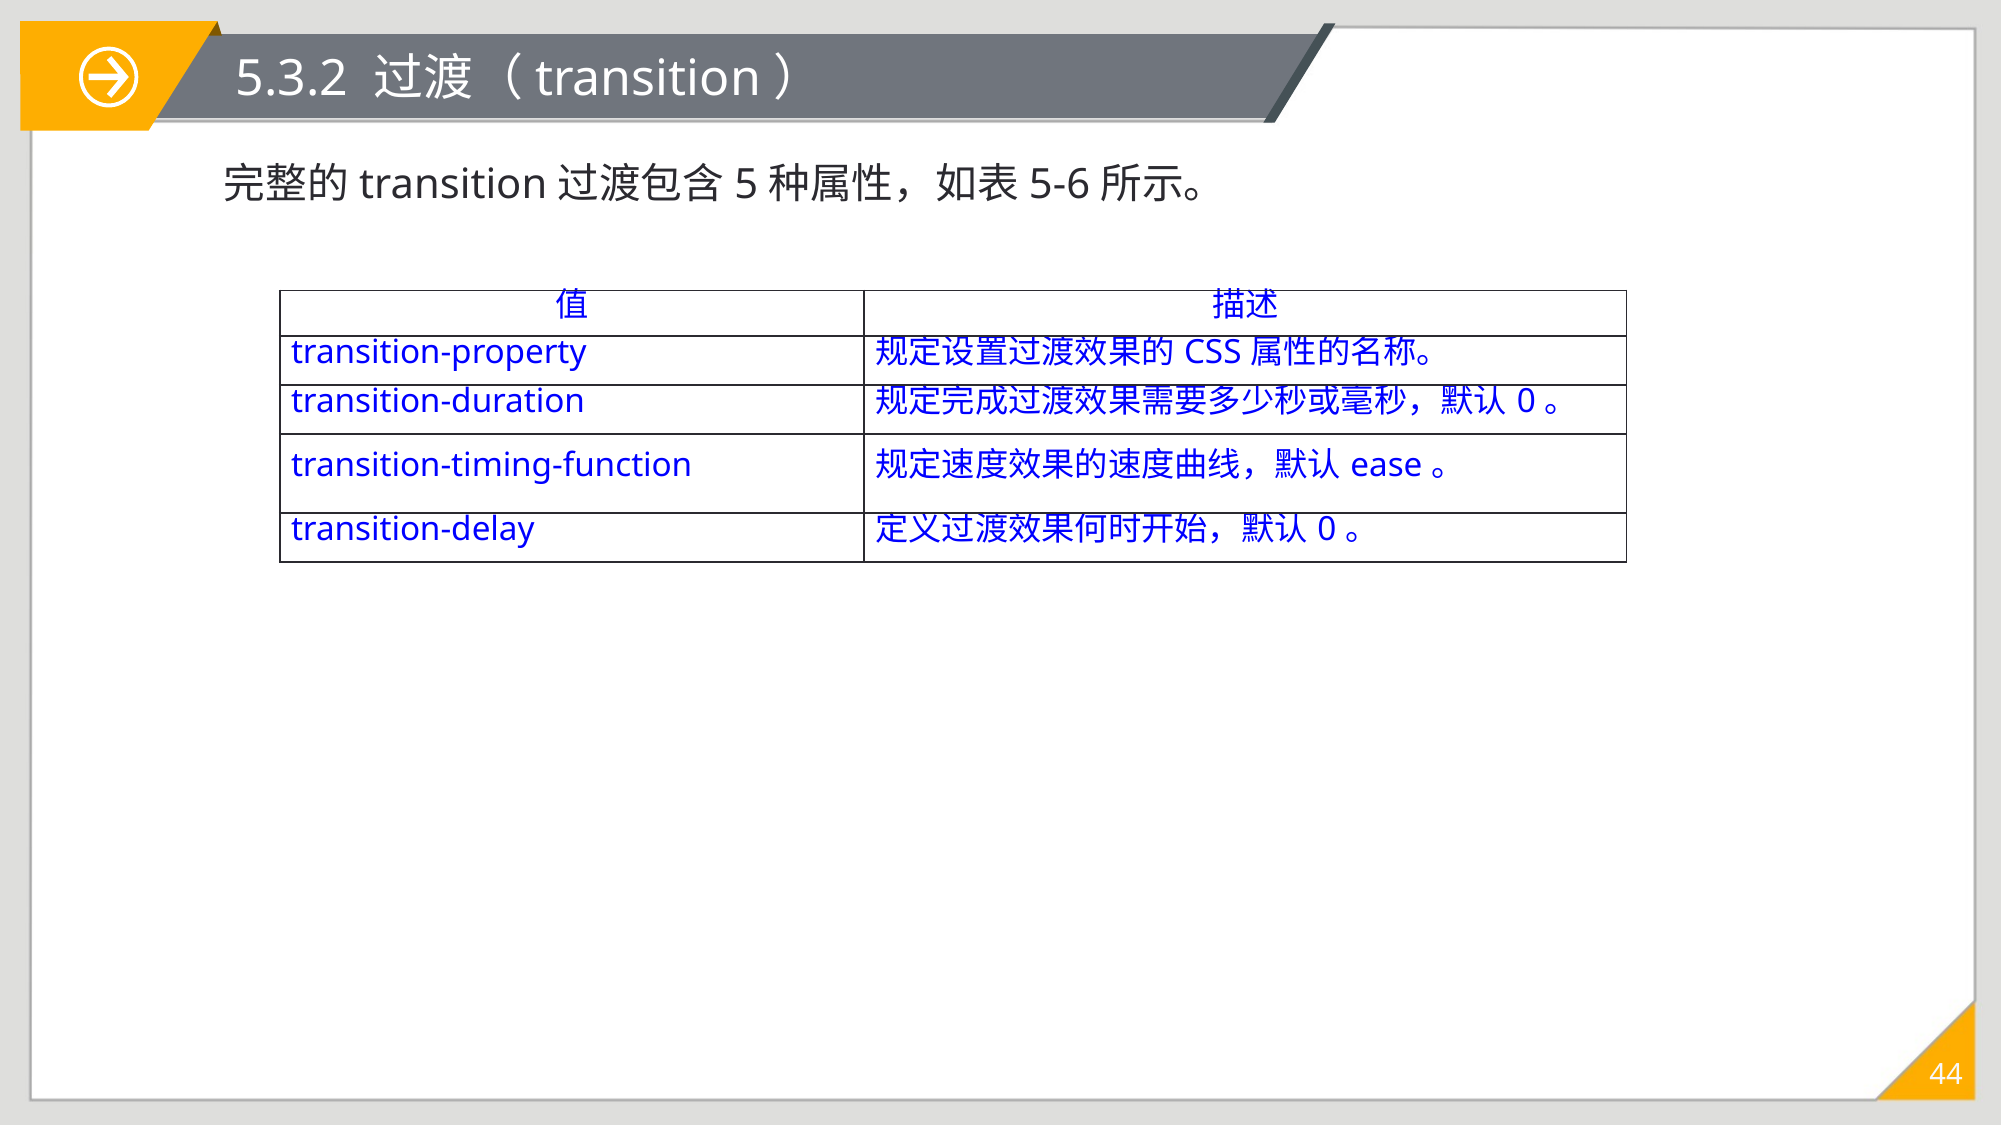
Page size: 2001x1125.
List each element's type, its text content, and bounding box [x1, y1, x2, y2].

table_cell transition-property [281, 337, 863, 384]
list 完整的transition过渡包含5种属性，如表5-6所示。 [208, 149, 1739, 371]
table_cell transition-timing-function [281, 435, 863, 512]
table_cell transition-duration [281, 386, 863, 433]
table_header 描述 [865, 291, 1626, 335]
title 5.3.2 过渡（transition） [220, 37, 1690, 113]
table_cell 定义过渡效果何时开始，默认0。 [865, 514, 1626, 561]
table_cell transition-delay [281, 514, 863, 561]
table_header 值 [281, 291, 863, 335]
table_cell 规定完成过渡效果需要多少秒或毫秒，默认0。 [865, 386, 1626, 433]
picture [0, 0, 2001, 1125]
table_cell 规定速度效果的速度曲线，默认ease。 [865, 435, 1626, 512]
table_cell 规定设置过渡效果的CSS属性的名称。 [865, 337, 1626, 384]
